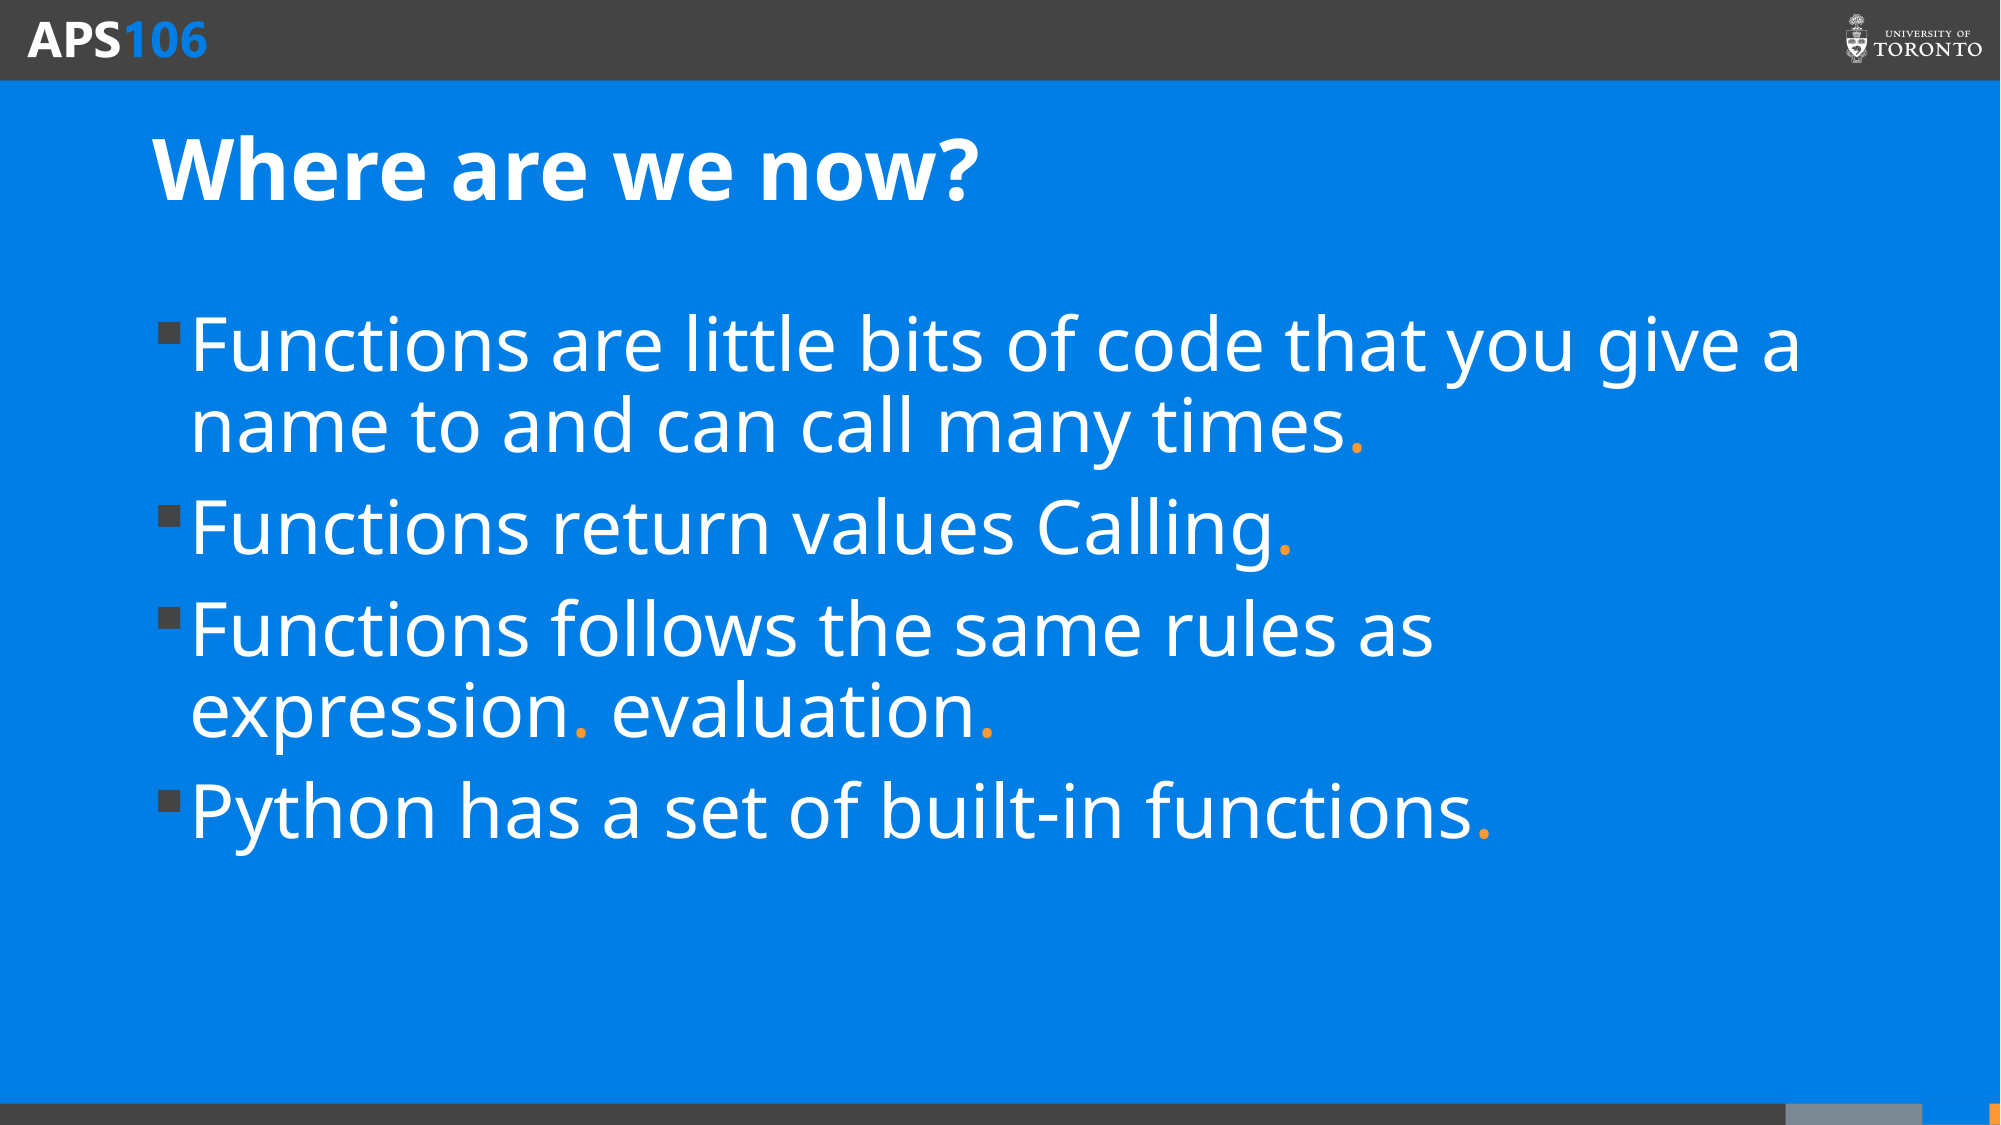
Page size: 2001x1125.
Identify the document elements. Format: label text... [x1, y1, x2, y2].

list Functions are little bits of code that you give a name to and can call many times.. Functions return values Calling.. Functions follows the same rules as expression. evaluation.. Python has a set of built-in functions.. [137, 299, 1863, 1093]
picture [0, 0, 2001, 1125]
title Where are we now? [137, 119, 1863, 227]
